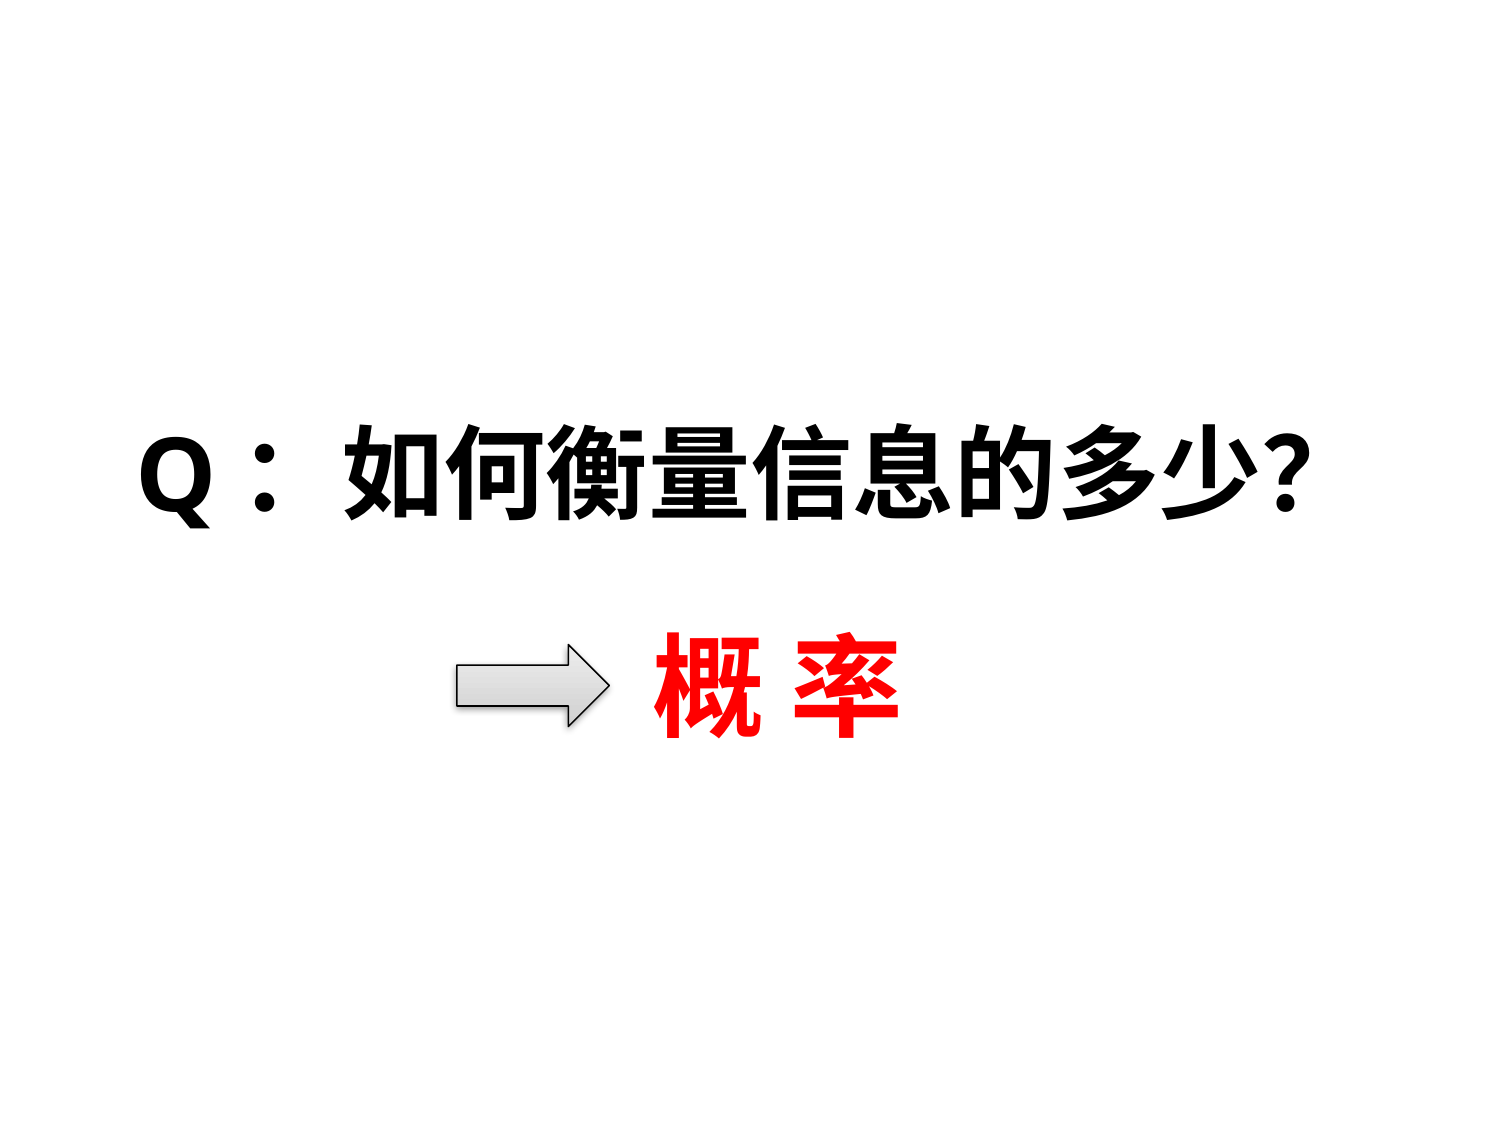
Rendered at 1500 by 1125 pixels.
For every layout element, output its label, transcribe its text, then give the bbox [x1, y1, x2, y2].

text_box 概 率 [140, 562, 1416, 804]
text_box [456, 643, 610, 728]
title Q：如何衡量信息的多少？ [112, 349, 1388, 591]
